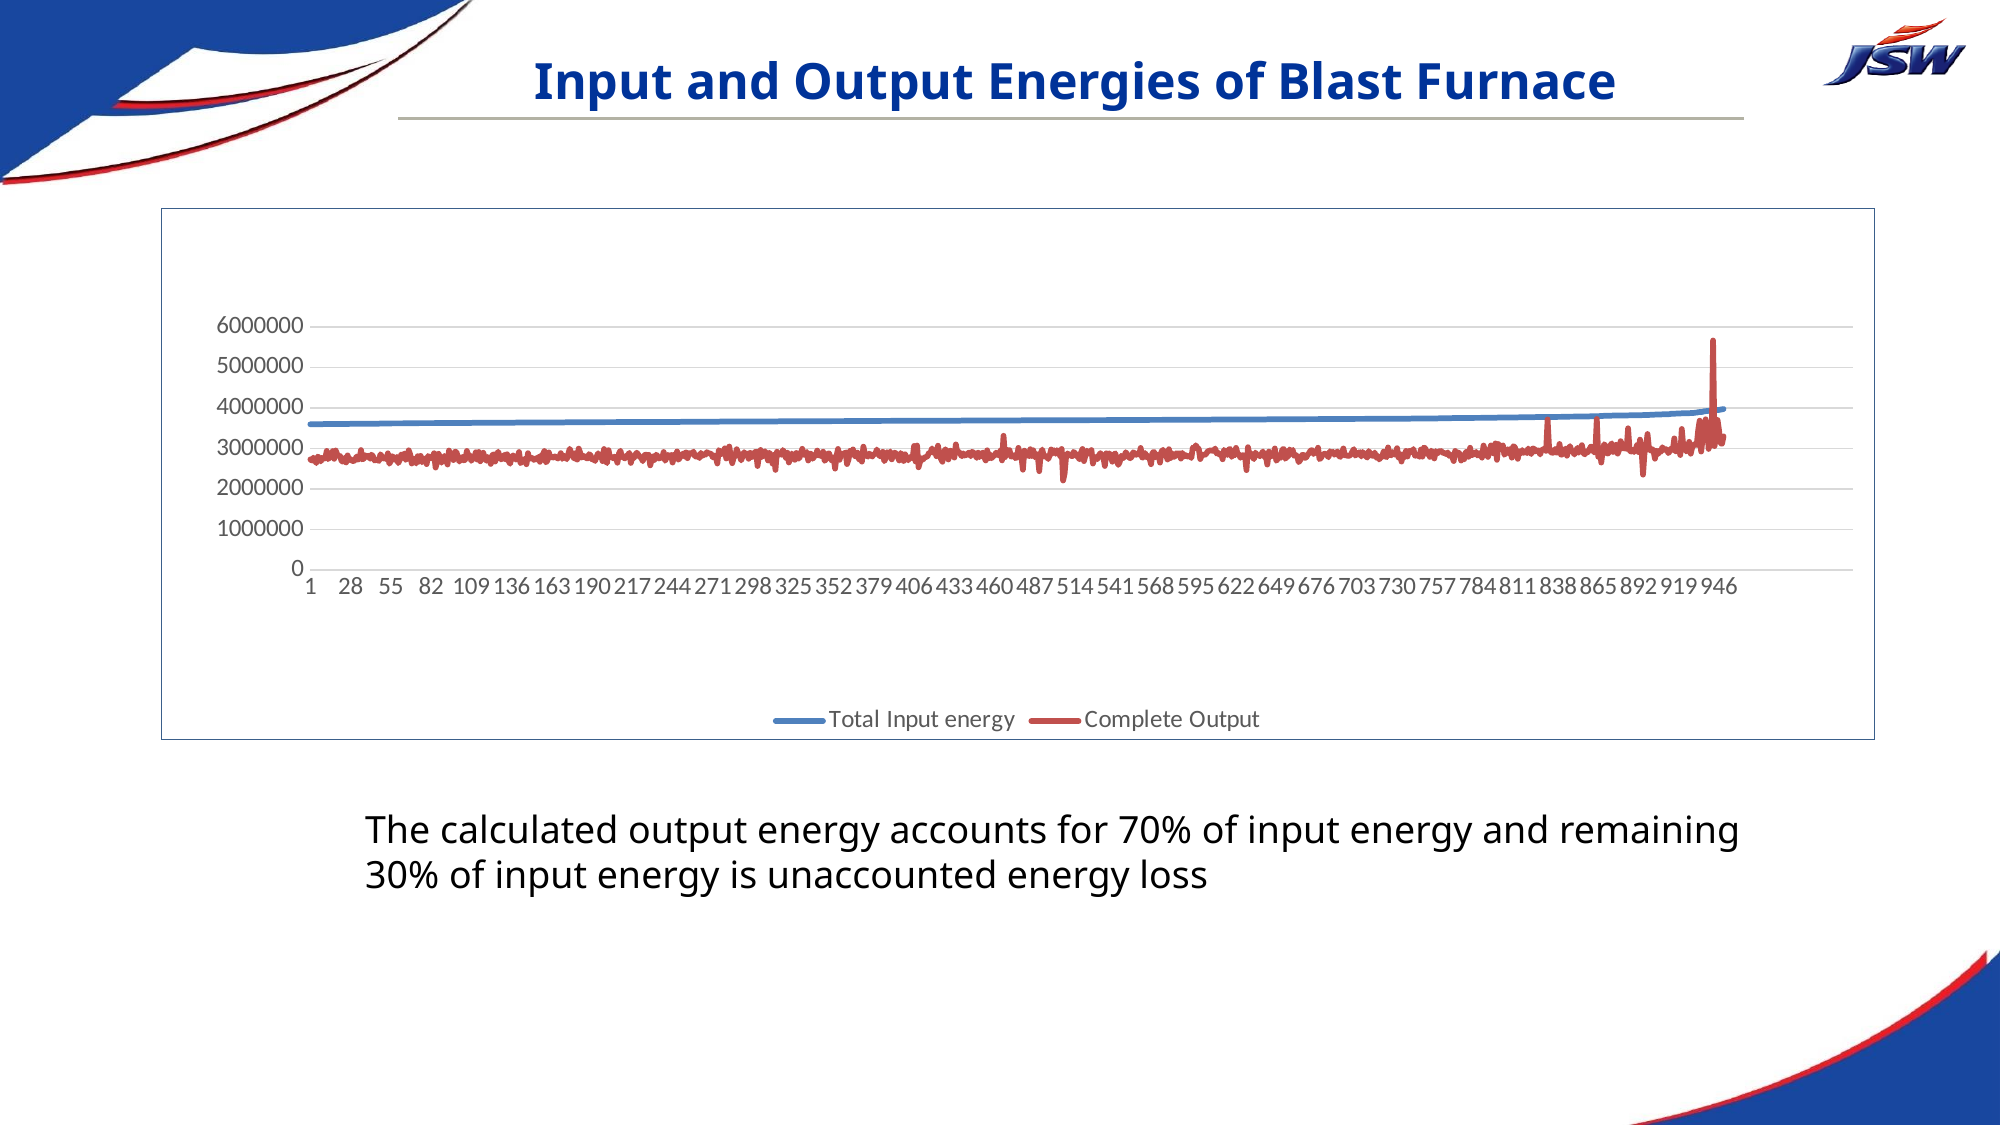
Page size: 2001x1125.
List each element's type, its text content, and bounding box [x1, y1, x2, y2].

chart [161, 207, 1875, 740]
picture [0, 0, 2000, 1125]
text_box The calculated output energy accounts for 70% of input energy and remaining 30% of input energy is unaccounted energy loss [350, 798, 1815, 904]
text_box Input and Output Energies of Blast Furnace [432, 42, 1733, 117]
